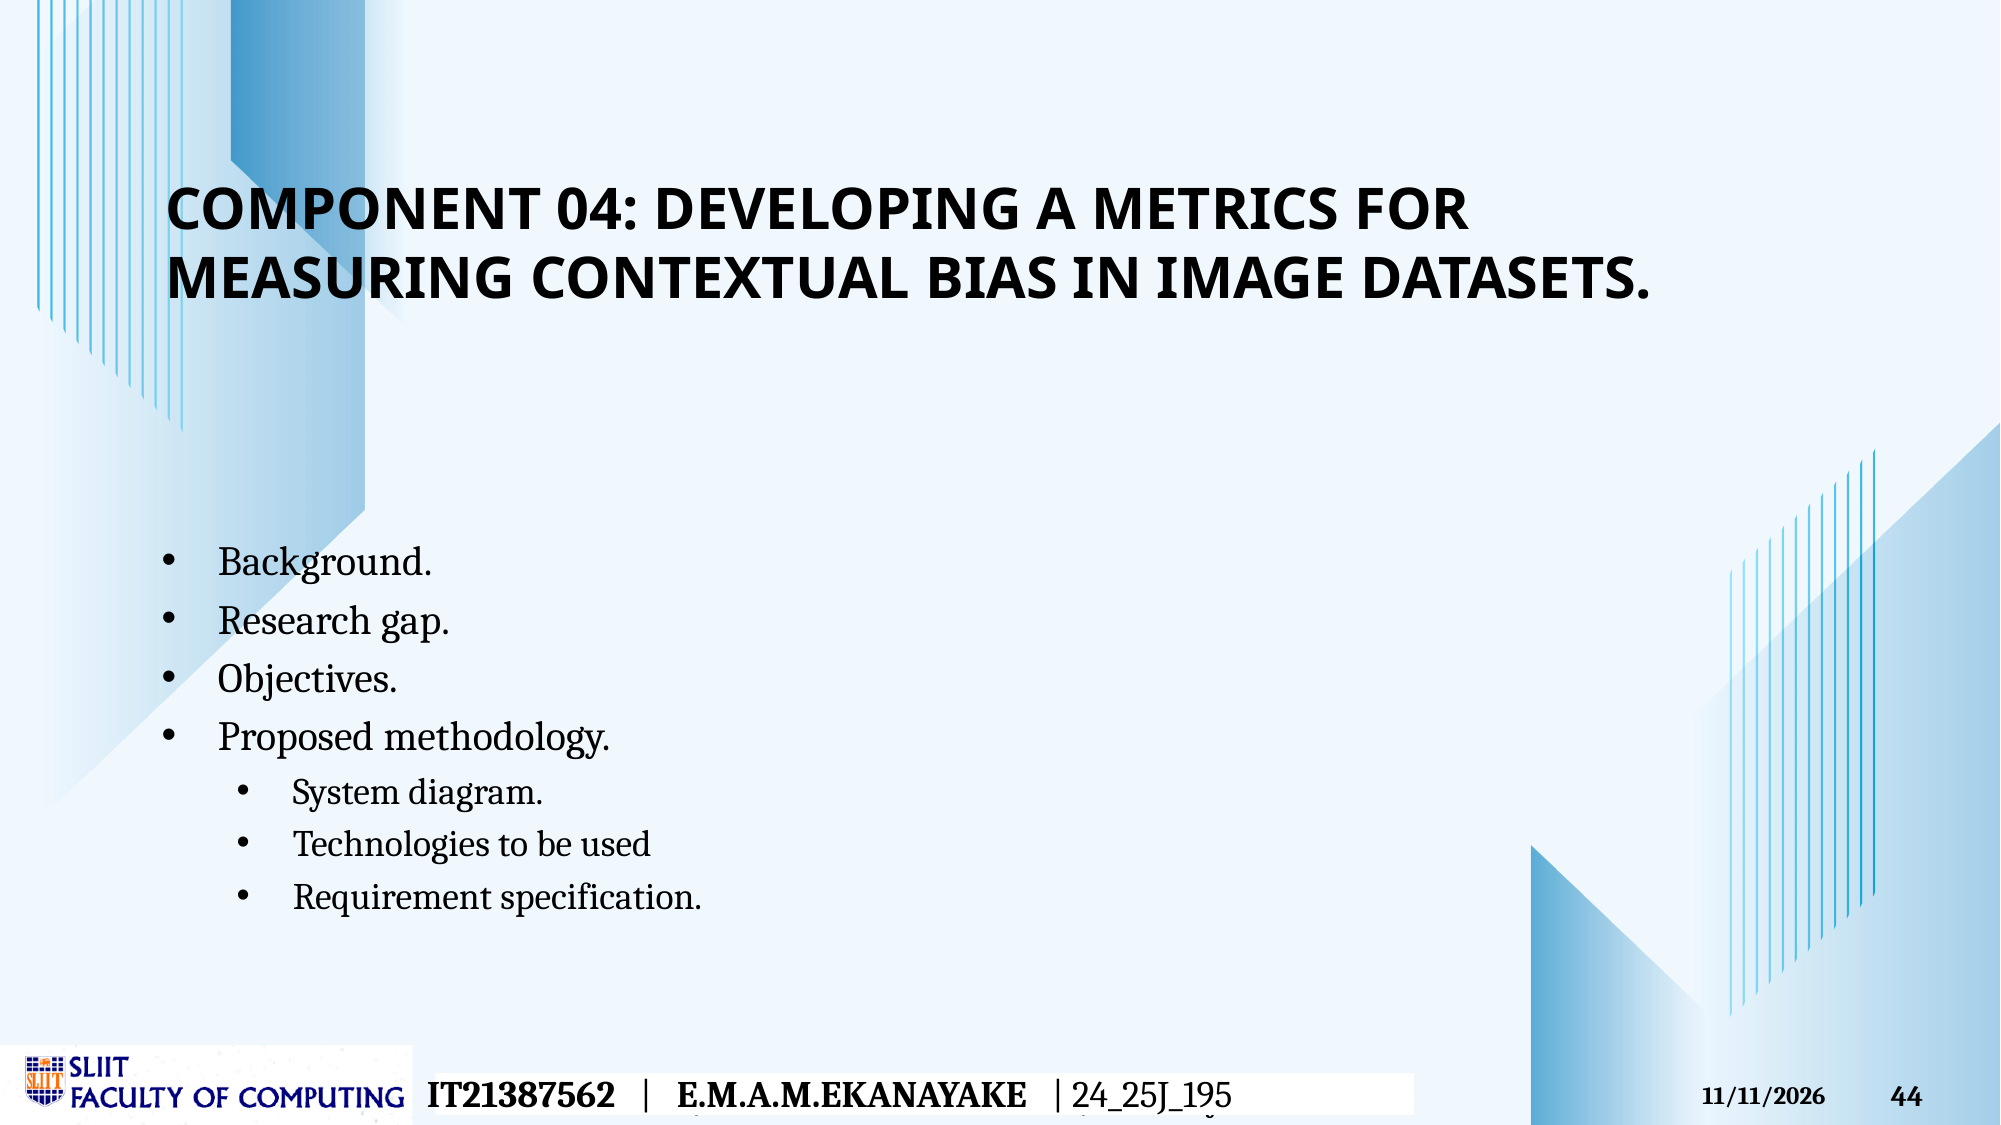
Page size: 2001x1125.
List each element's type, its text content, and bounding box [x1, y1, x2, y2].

title Component 04: Developing a metrics for Measuring CONTEXTUAL bias in IMAGE datasets. [150, 164, 1851, 388]
text_box IT21387562 | E.M.A.M.EKANAYAKE | 24_25J_195 [412, 1063, 1413, 1123]
list Background. Research gap. Objectives. Proposed methodology. System diagram. Technologies to be used Requirement specification. [146, 505, 1847, 983]
picture [0, 0, 2000, 1125]
